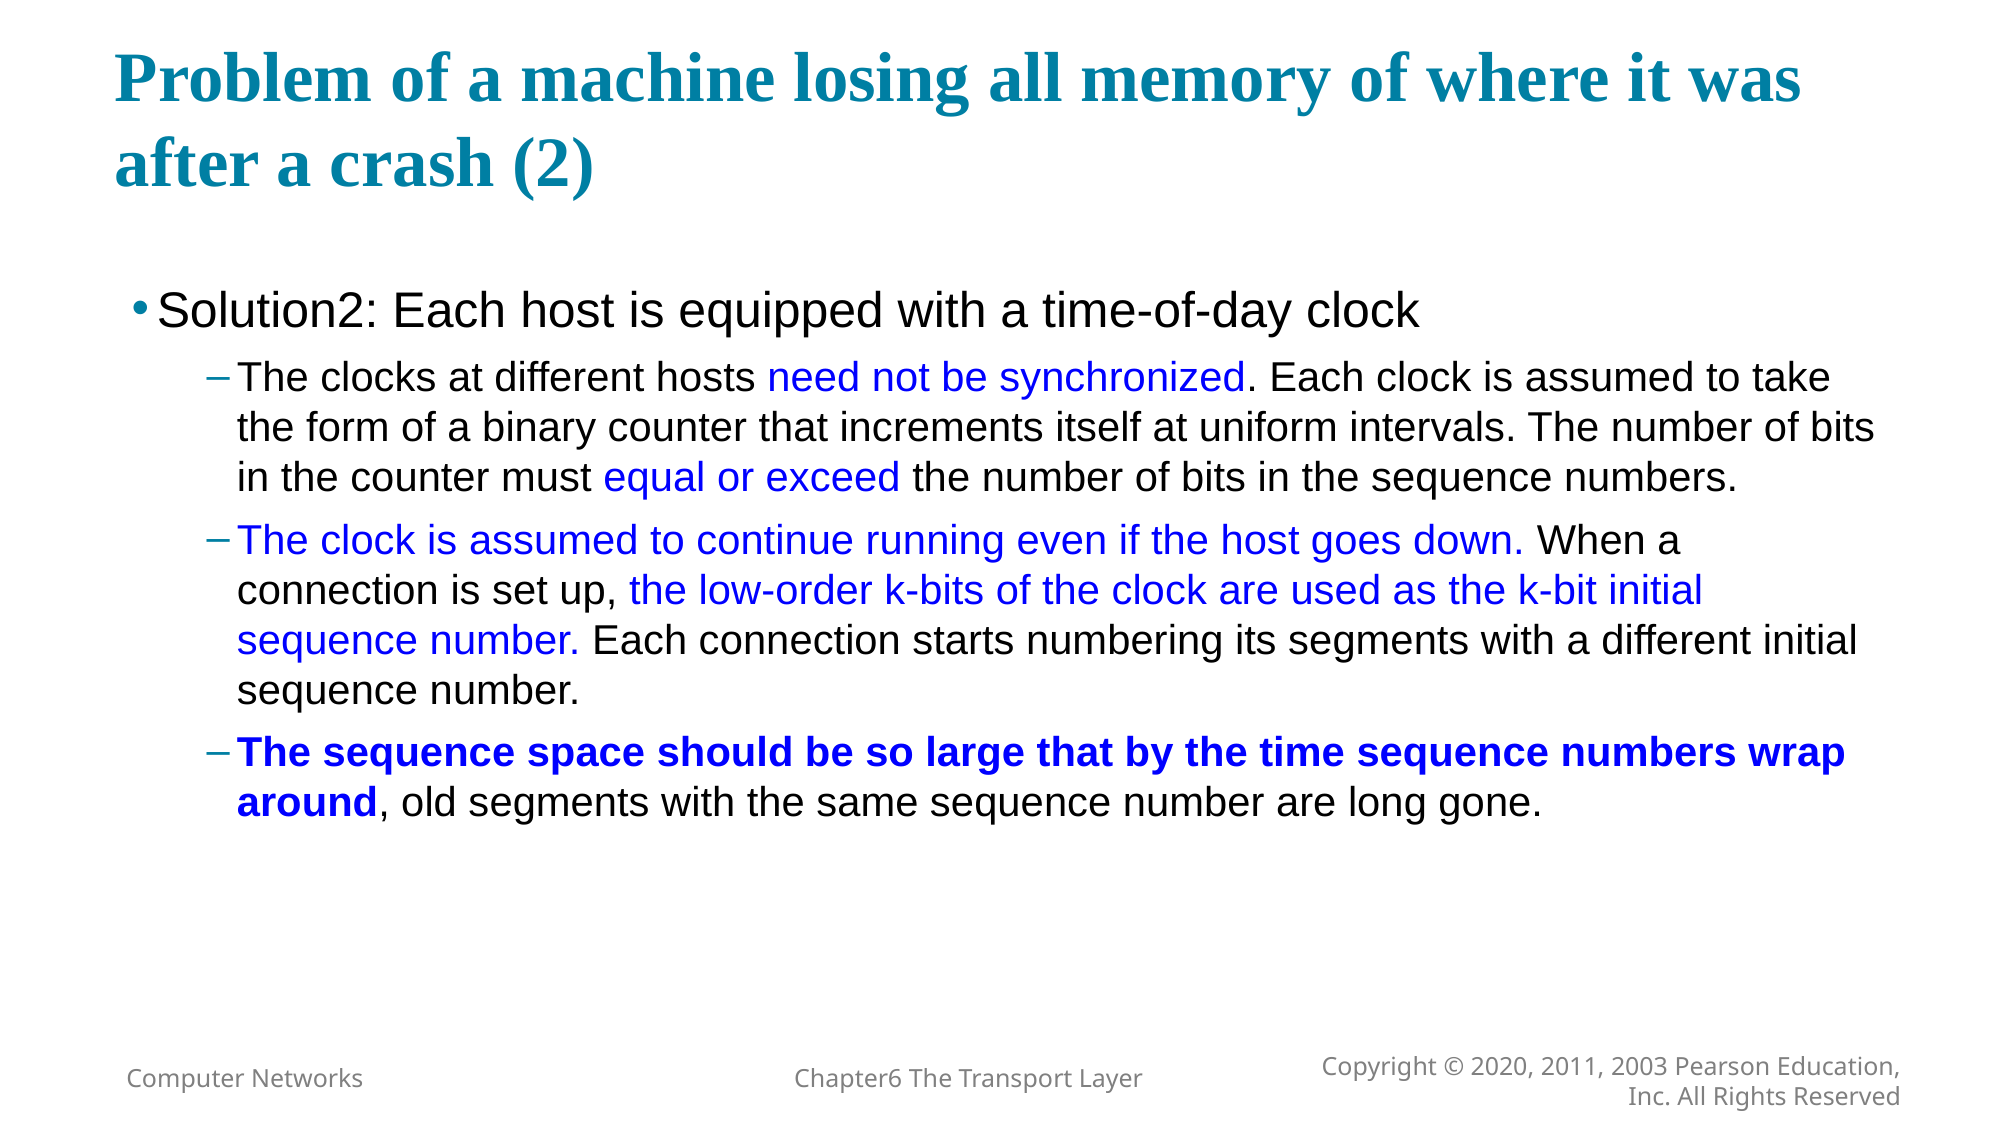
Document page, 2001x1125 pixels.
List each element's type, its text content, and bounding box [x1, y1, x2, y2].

list Solution2: Each host is equipped with a time-of-day clock The clocks at different hosts need not be synchronized. Each clock is assumed to take the form of a binary counter that increments itself at uniform intervals. The number of bits in the counter must equal or exceed the number of bits in the sequence numbers. The clock is assumed to continue running even if the host goes down. When a connection is set up, the low-order k-bits of the clock are used as the k-bit initial sequence number. Each connection starts numbering its segments with a different initial sequence number. The sequence space should be so large that by the time sequence numbers wrap around, old segments with the same sequence number are long gone. [99, 262, 1900, 1005]
title Problem of a machine losing all memory of where it was after a crash (2) [99, 35, 1900, 216]
